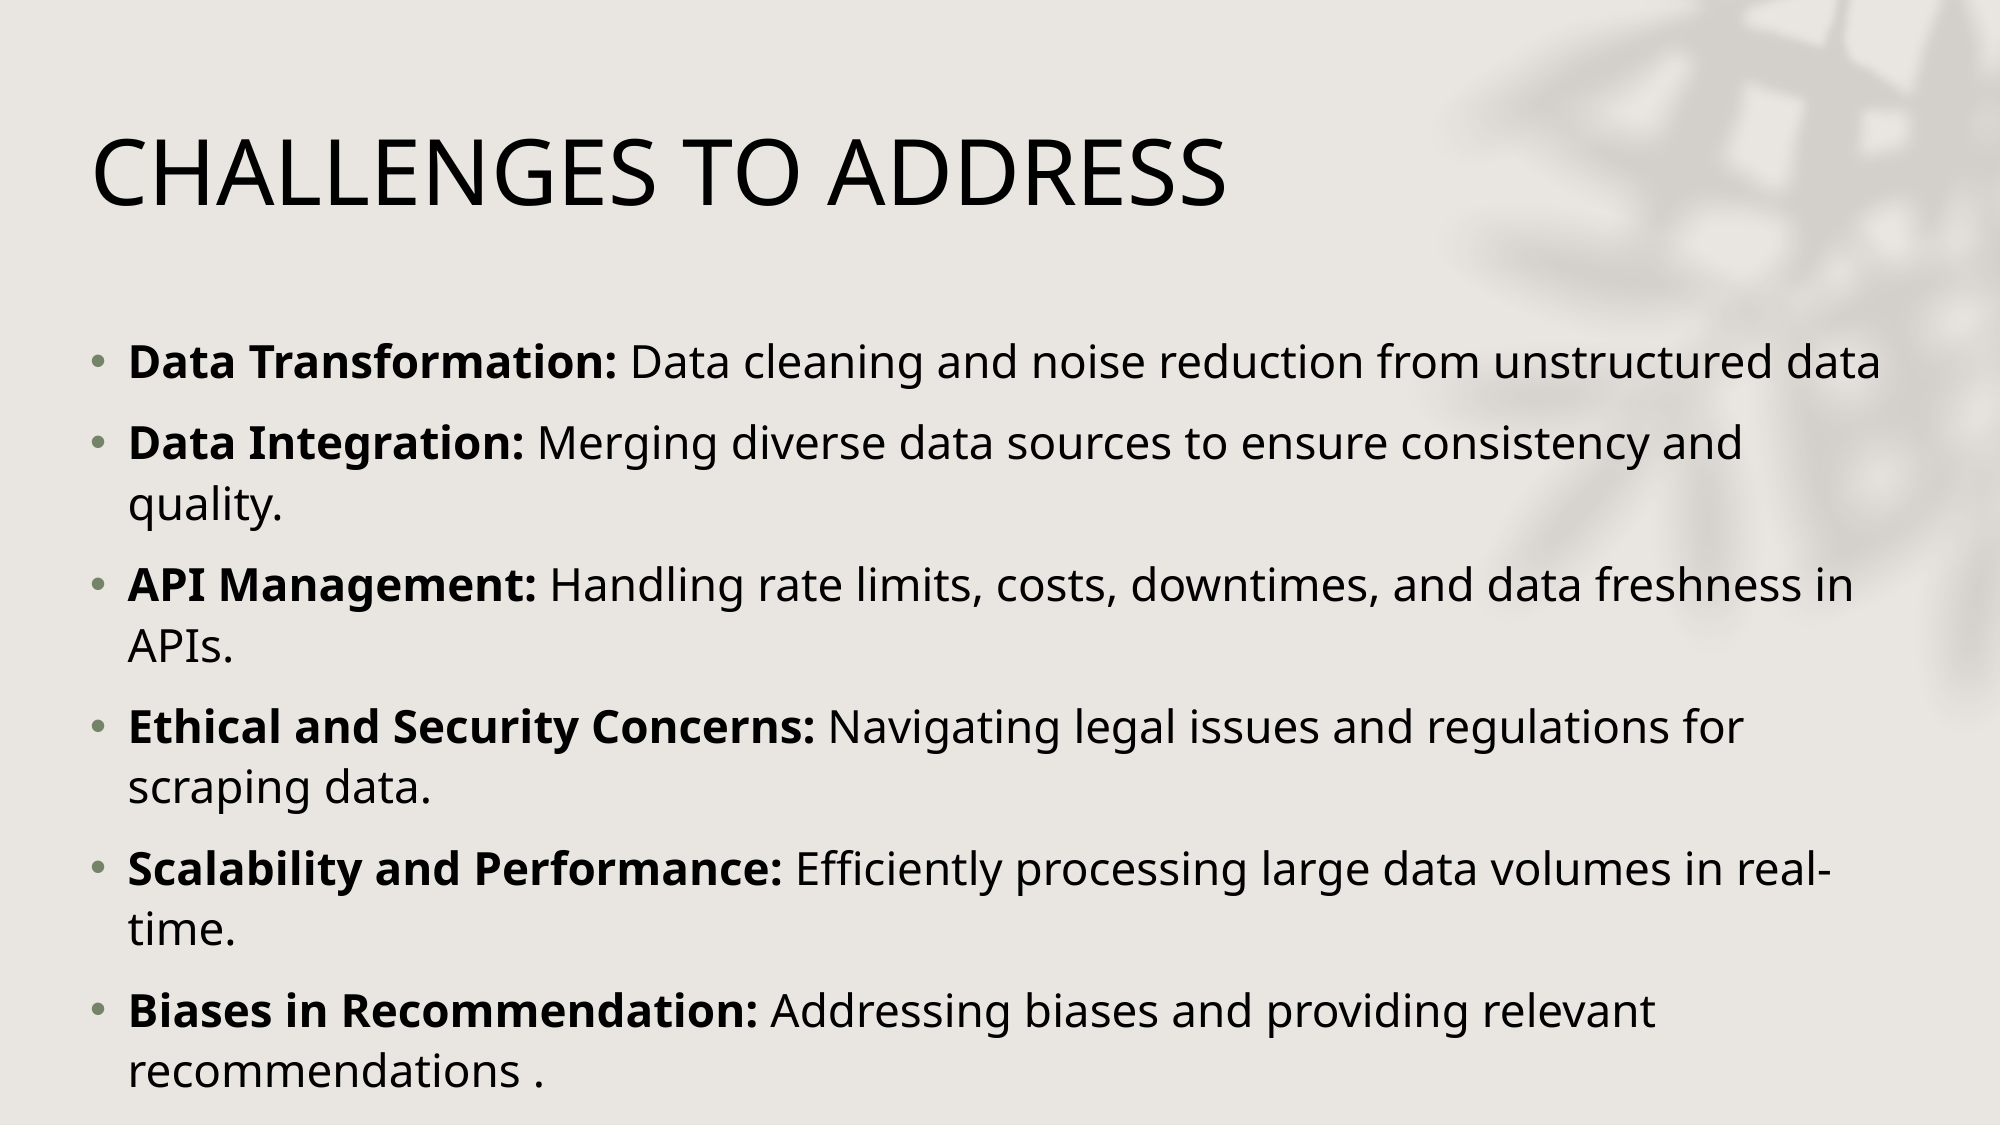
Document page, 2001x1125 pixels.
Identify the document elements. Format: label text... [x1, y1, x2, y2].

list Data Transformation: Data cleaning and noise reduction from unstructured data ⁠Data Integration: Merging diverse data sources to ensure consistency and quality. API Management: Handling rate limits, costs, downtimes, and data freshness in APIs. Ethical and Security Concerns: Navigating legal issues and regulations for scraping data. Scalability and Performance: Efficiently processing large data volumes in real-time. Biases in Recommendation: Addressing biases and providing relevant recommendations . [75, 319, 1925, 1009]
title CHALLENGES TO ADDRESS [75, 60, 1863, 278]
